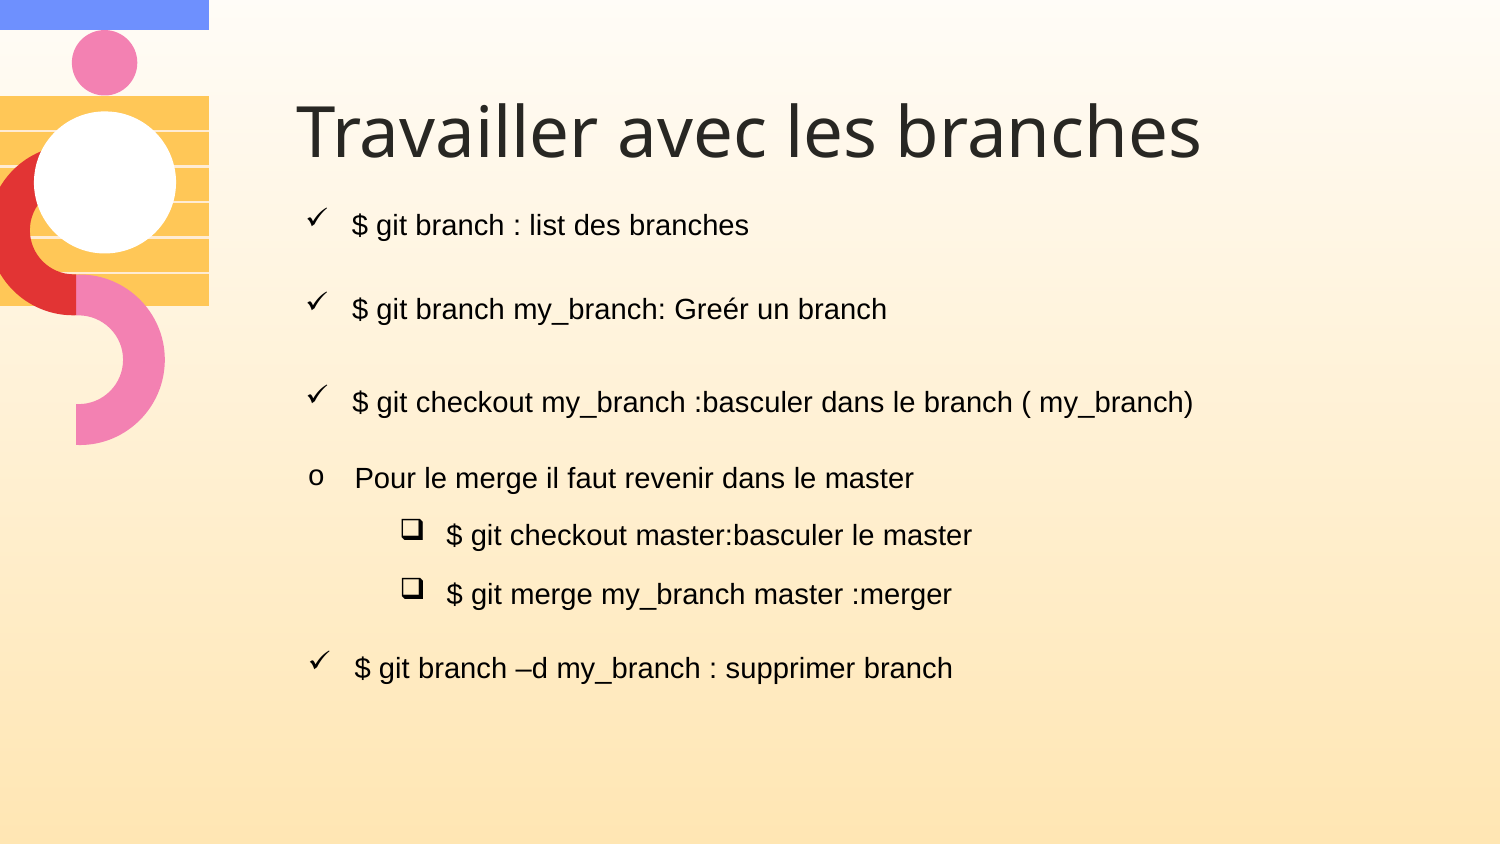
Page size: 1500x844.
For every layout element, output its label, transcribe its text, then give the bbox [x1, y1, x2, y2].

text_box $ git checkout my_branch :basculer dans le branch ( my_branch) [290, 375, 1210, 426]
text_box $ git merge my_branch master :merger [384, 567, 968, 618]
text_box $ git branch : list des branches [290, 198, 766, 249]
text_box $ git checkout master:basculer le master [384, 508, 988, 559]
text_box $ git branch my_branch: Greér un branch [290, 282, 904, 333]
text_box Pour le merge il faut revenir dans le master [293, 452, 931, 503]
text_box $ git branch –d my_branch : supprimer branch [292, 641, 970, 692]
title Travailler avec les branches [101, 89, 1399, 170]
